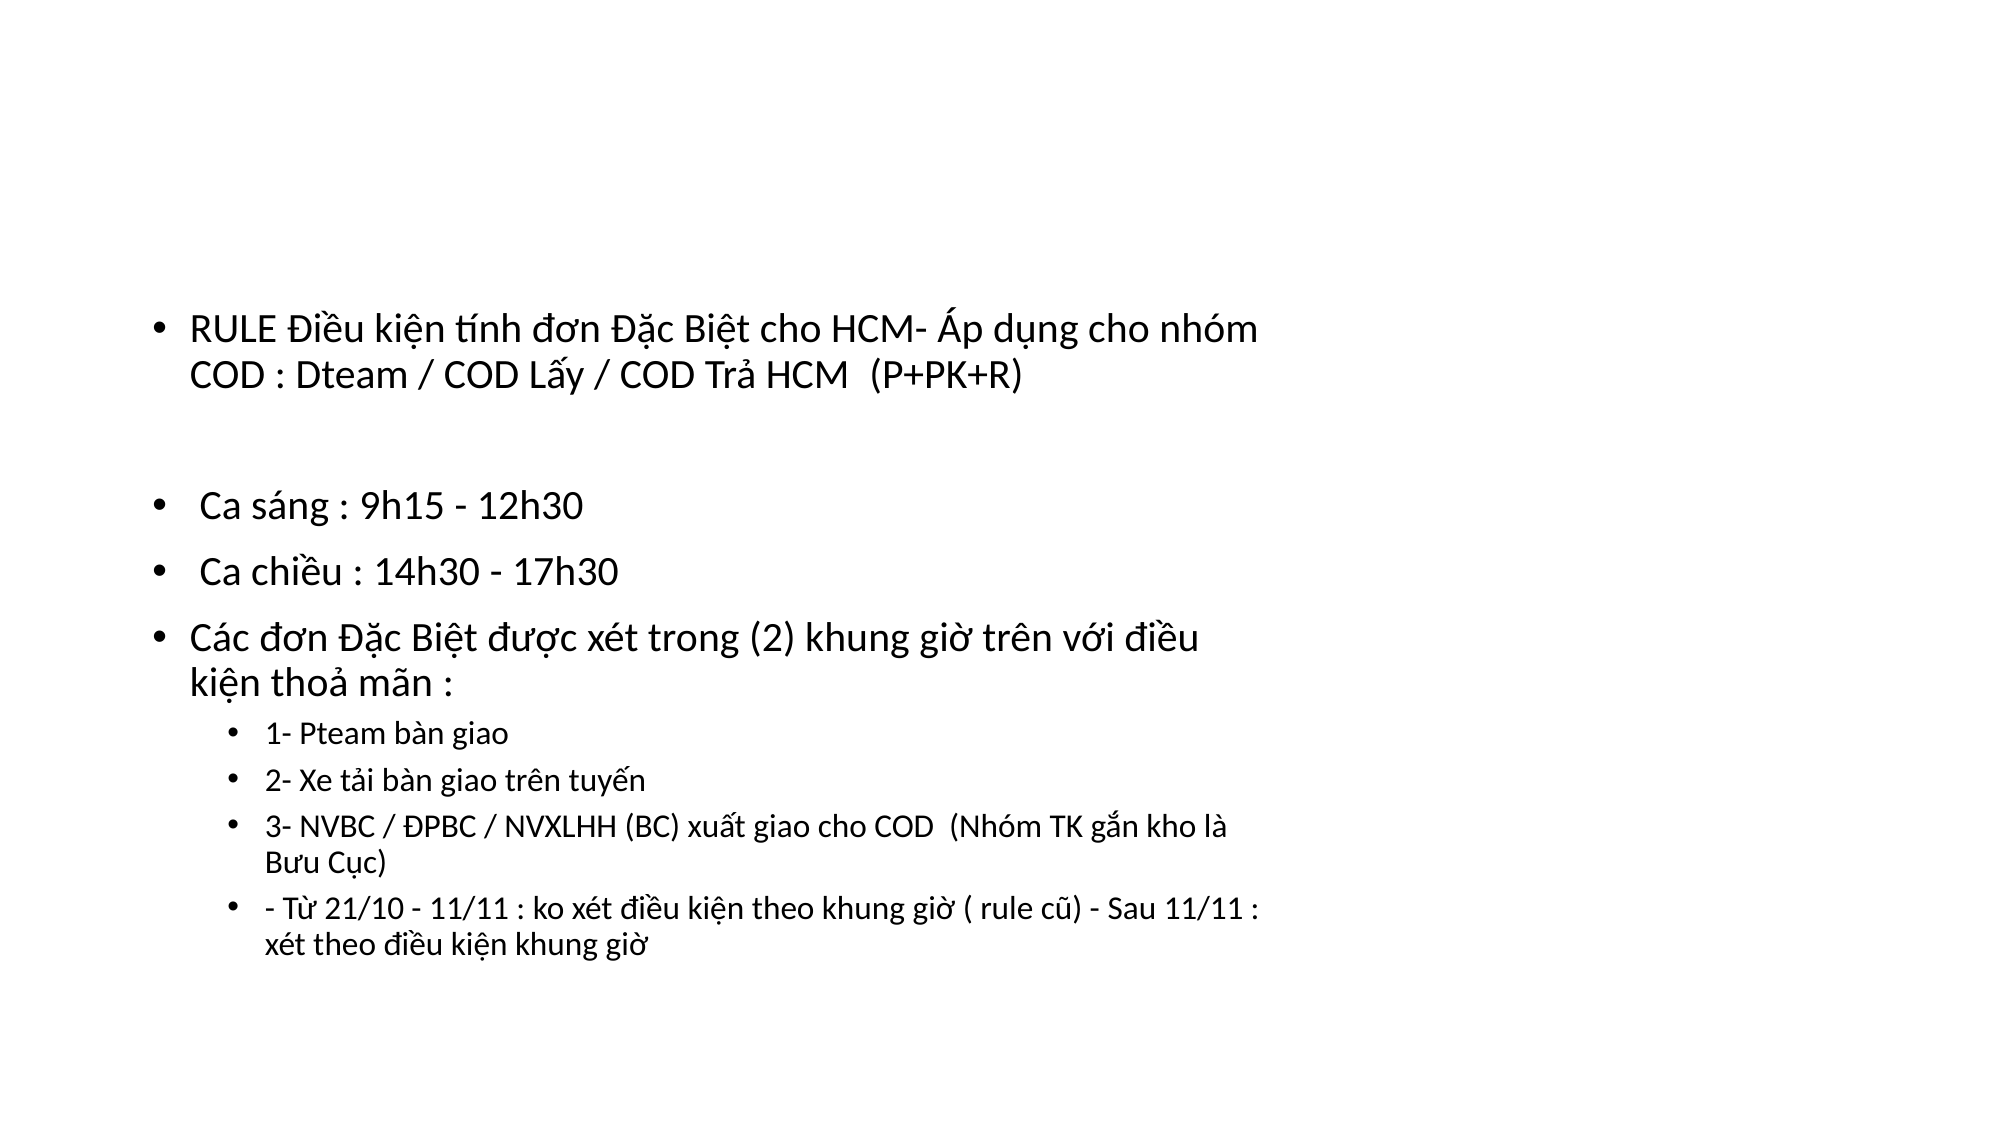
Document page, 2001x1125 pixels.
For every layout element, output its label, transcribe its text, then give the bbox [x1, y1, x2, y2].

list RULE Điều kiện tính đơn Đặc Biệt cho HCM- Áp dụng cho nhóm COD : Dteam / COD Lấy / COD Trả HCM (P+PK+R) Ca sáng : 9h15 - 12h30 Ca chiều : 14h30 - 17h30 Các đơn Đặc Biệt được xét trong (2) khung giờ trên với điều kiện thoả mãn : 1- Pteam bàn giao 2- Xe tải bàn giao trên tuyến 3- NVBC / ĐPBC / NVXLHH (BC) xuất giao cho COD (Nhóm TK gắn kho là Bưu Cục) - Từ 21/10 - 11/11 : ko xét điều kiện theo khung giờ ( rule cũ) - Sau 11/11 : xét theo điều kiện khung giờ [137, 299, 1288, 1014]
